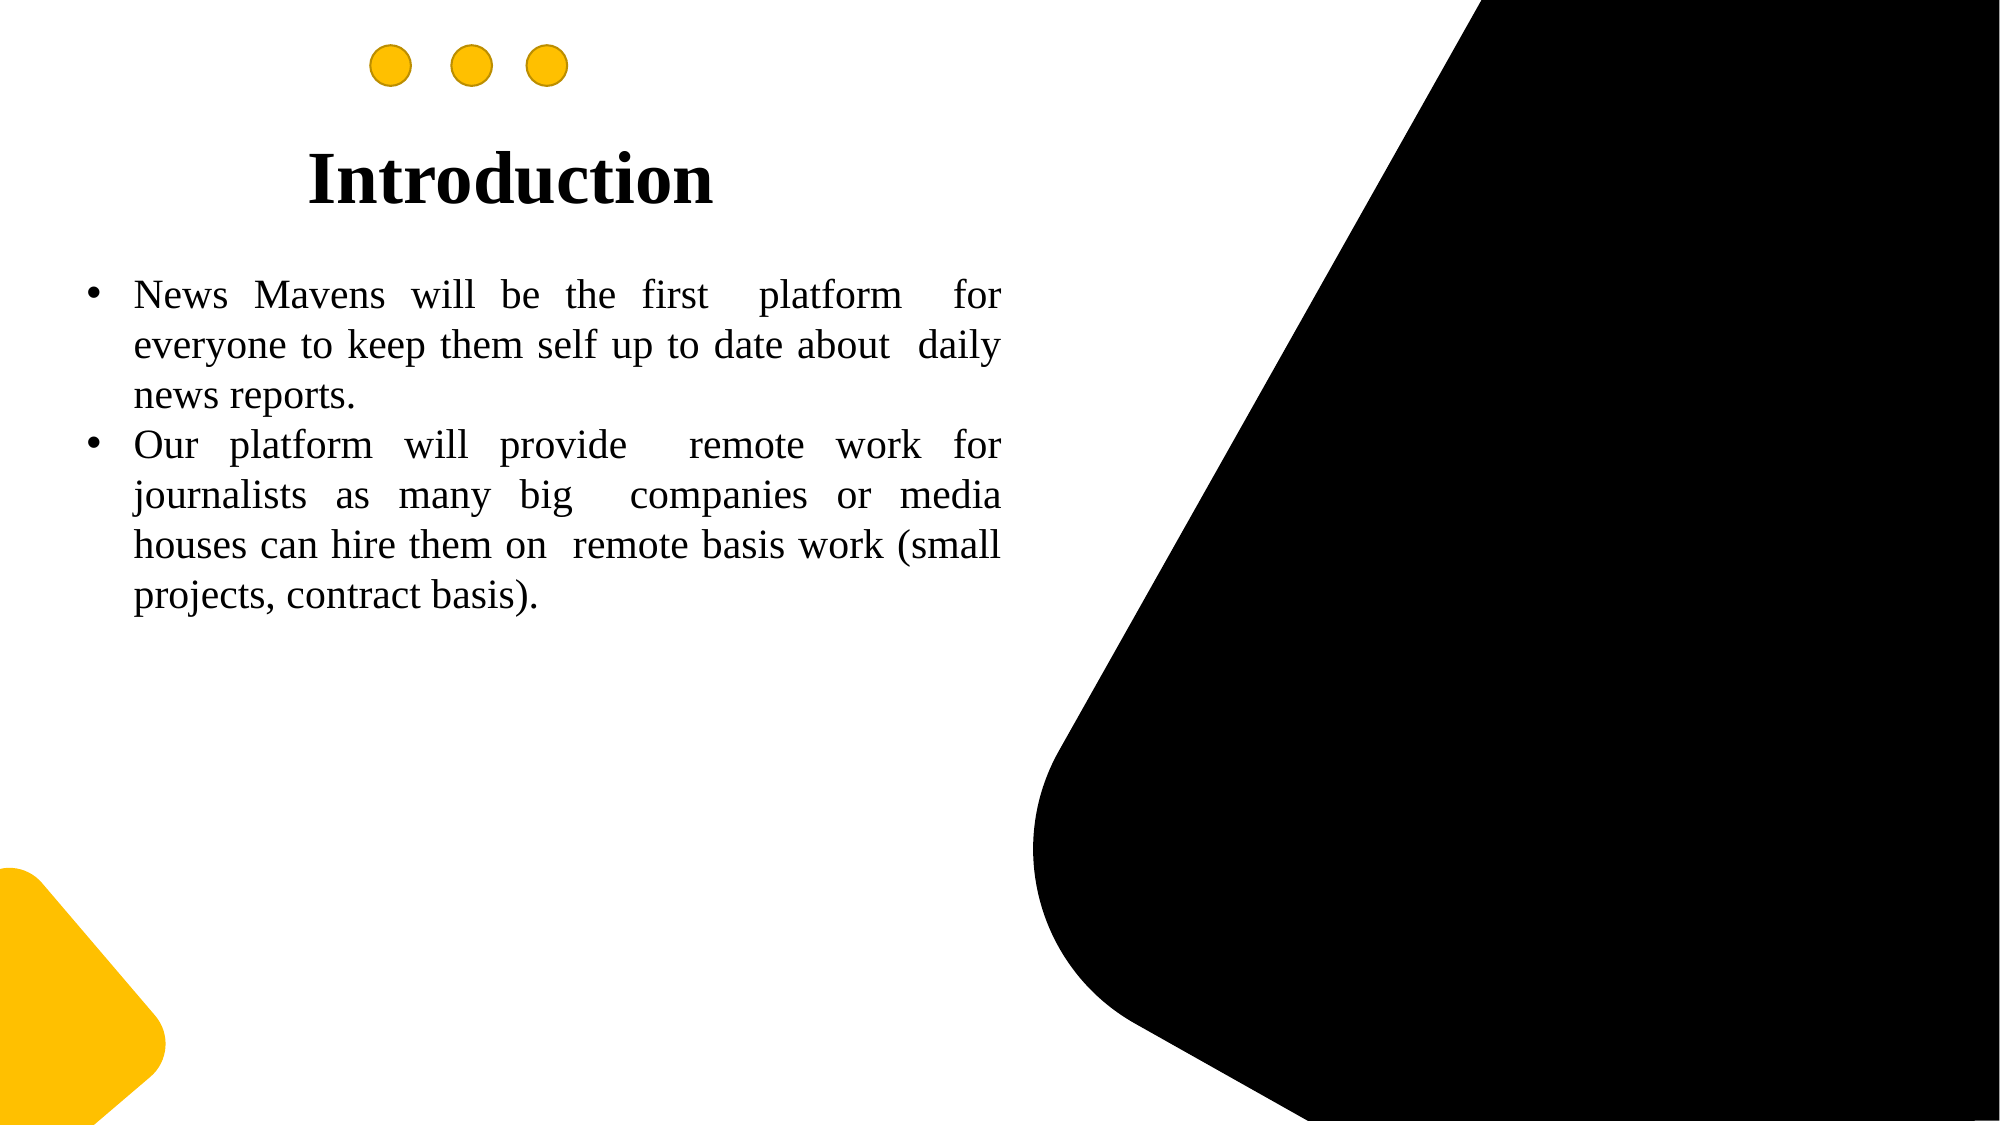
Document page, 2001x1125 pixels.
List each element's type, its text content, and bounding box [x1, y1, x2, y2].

text_box News Mavens will be the first platform for everyone to keep them self up to date about daily news reports. Our platform will provide remote work for journalists as many big companies or media houses can hire them on remote basis work (small projects, contract basis). [71, 259, 1018, 670]
text_box [525, 44, 569, 87]
text_box [450, 44, 494, 87]
text_box Introduction [292, 121, 990, 226]
text_box [369, 44, 412, 87]
text_box [1032, 0, 2000, 1122]
text_box [0, 866, 167, 1125]
